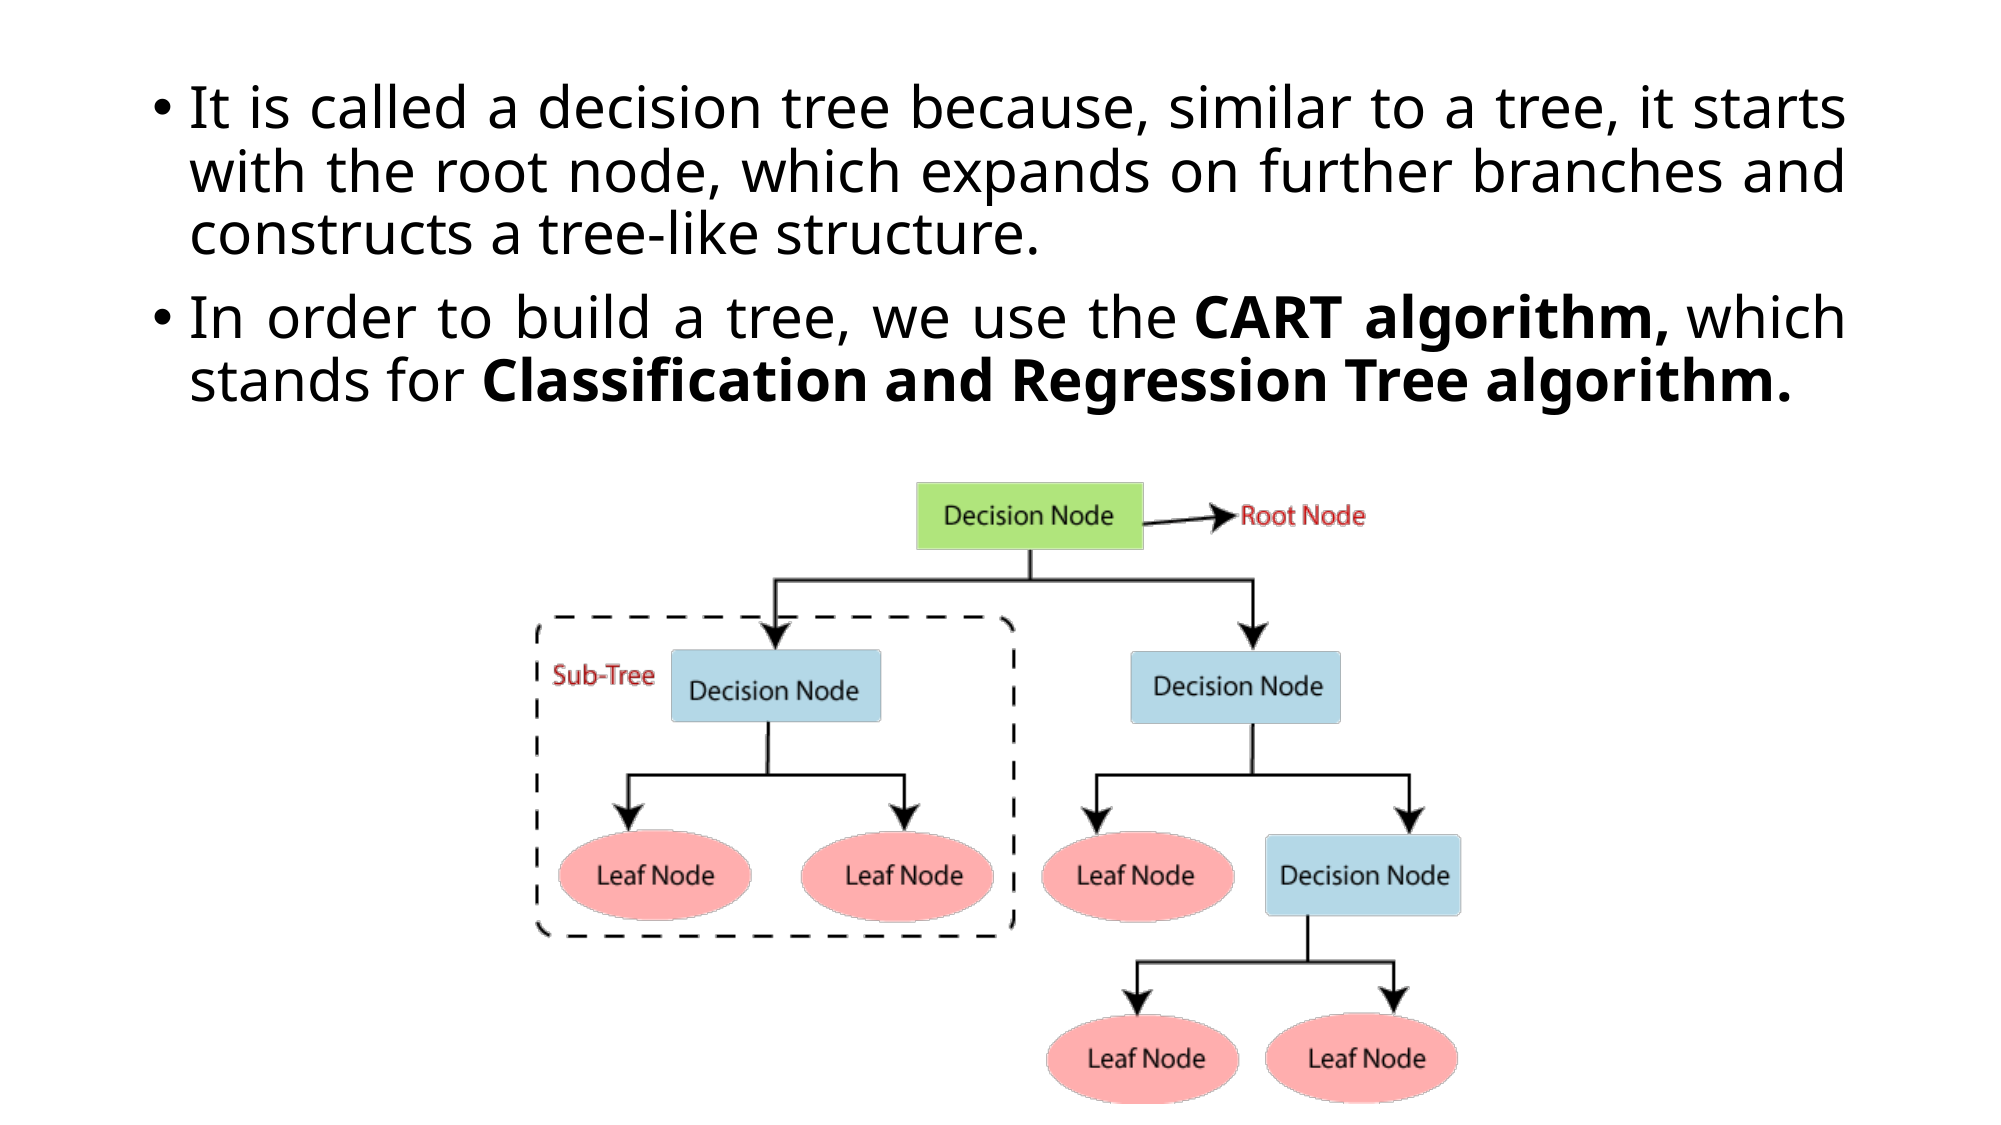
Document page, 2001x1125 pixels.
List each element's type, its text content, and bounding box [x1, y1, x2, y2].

list It is called a decision tree because, similar to a tree, it starts with the root node, which expands on further branches and constructs a tree-like structure. In order to build a tree, we use the CART algorithm, which stands for Classification and Regression Tree algorithm. [137, 71, 1863, 1044]
picture [531, 478, 1469, 1104]
